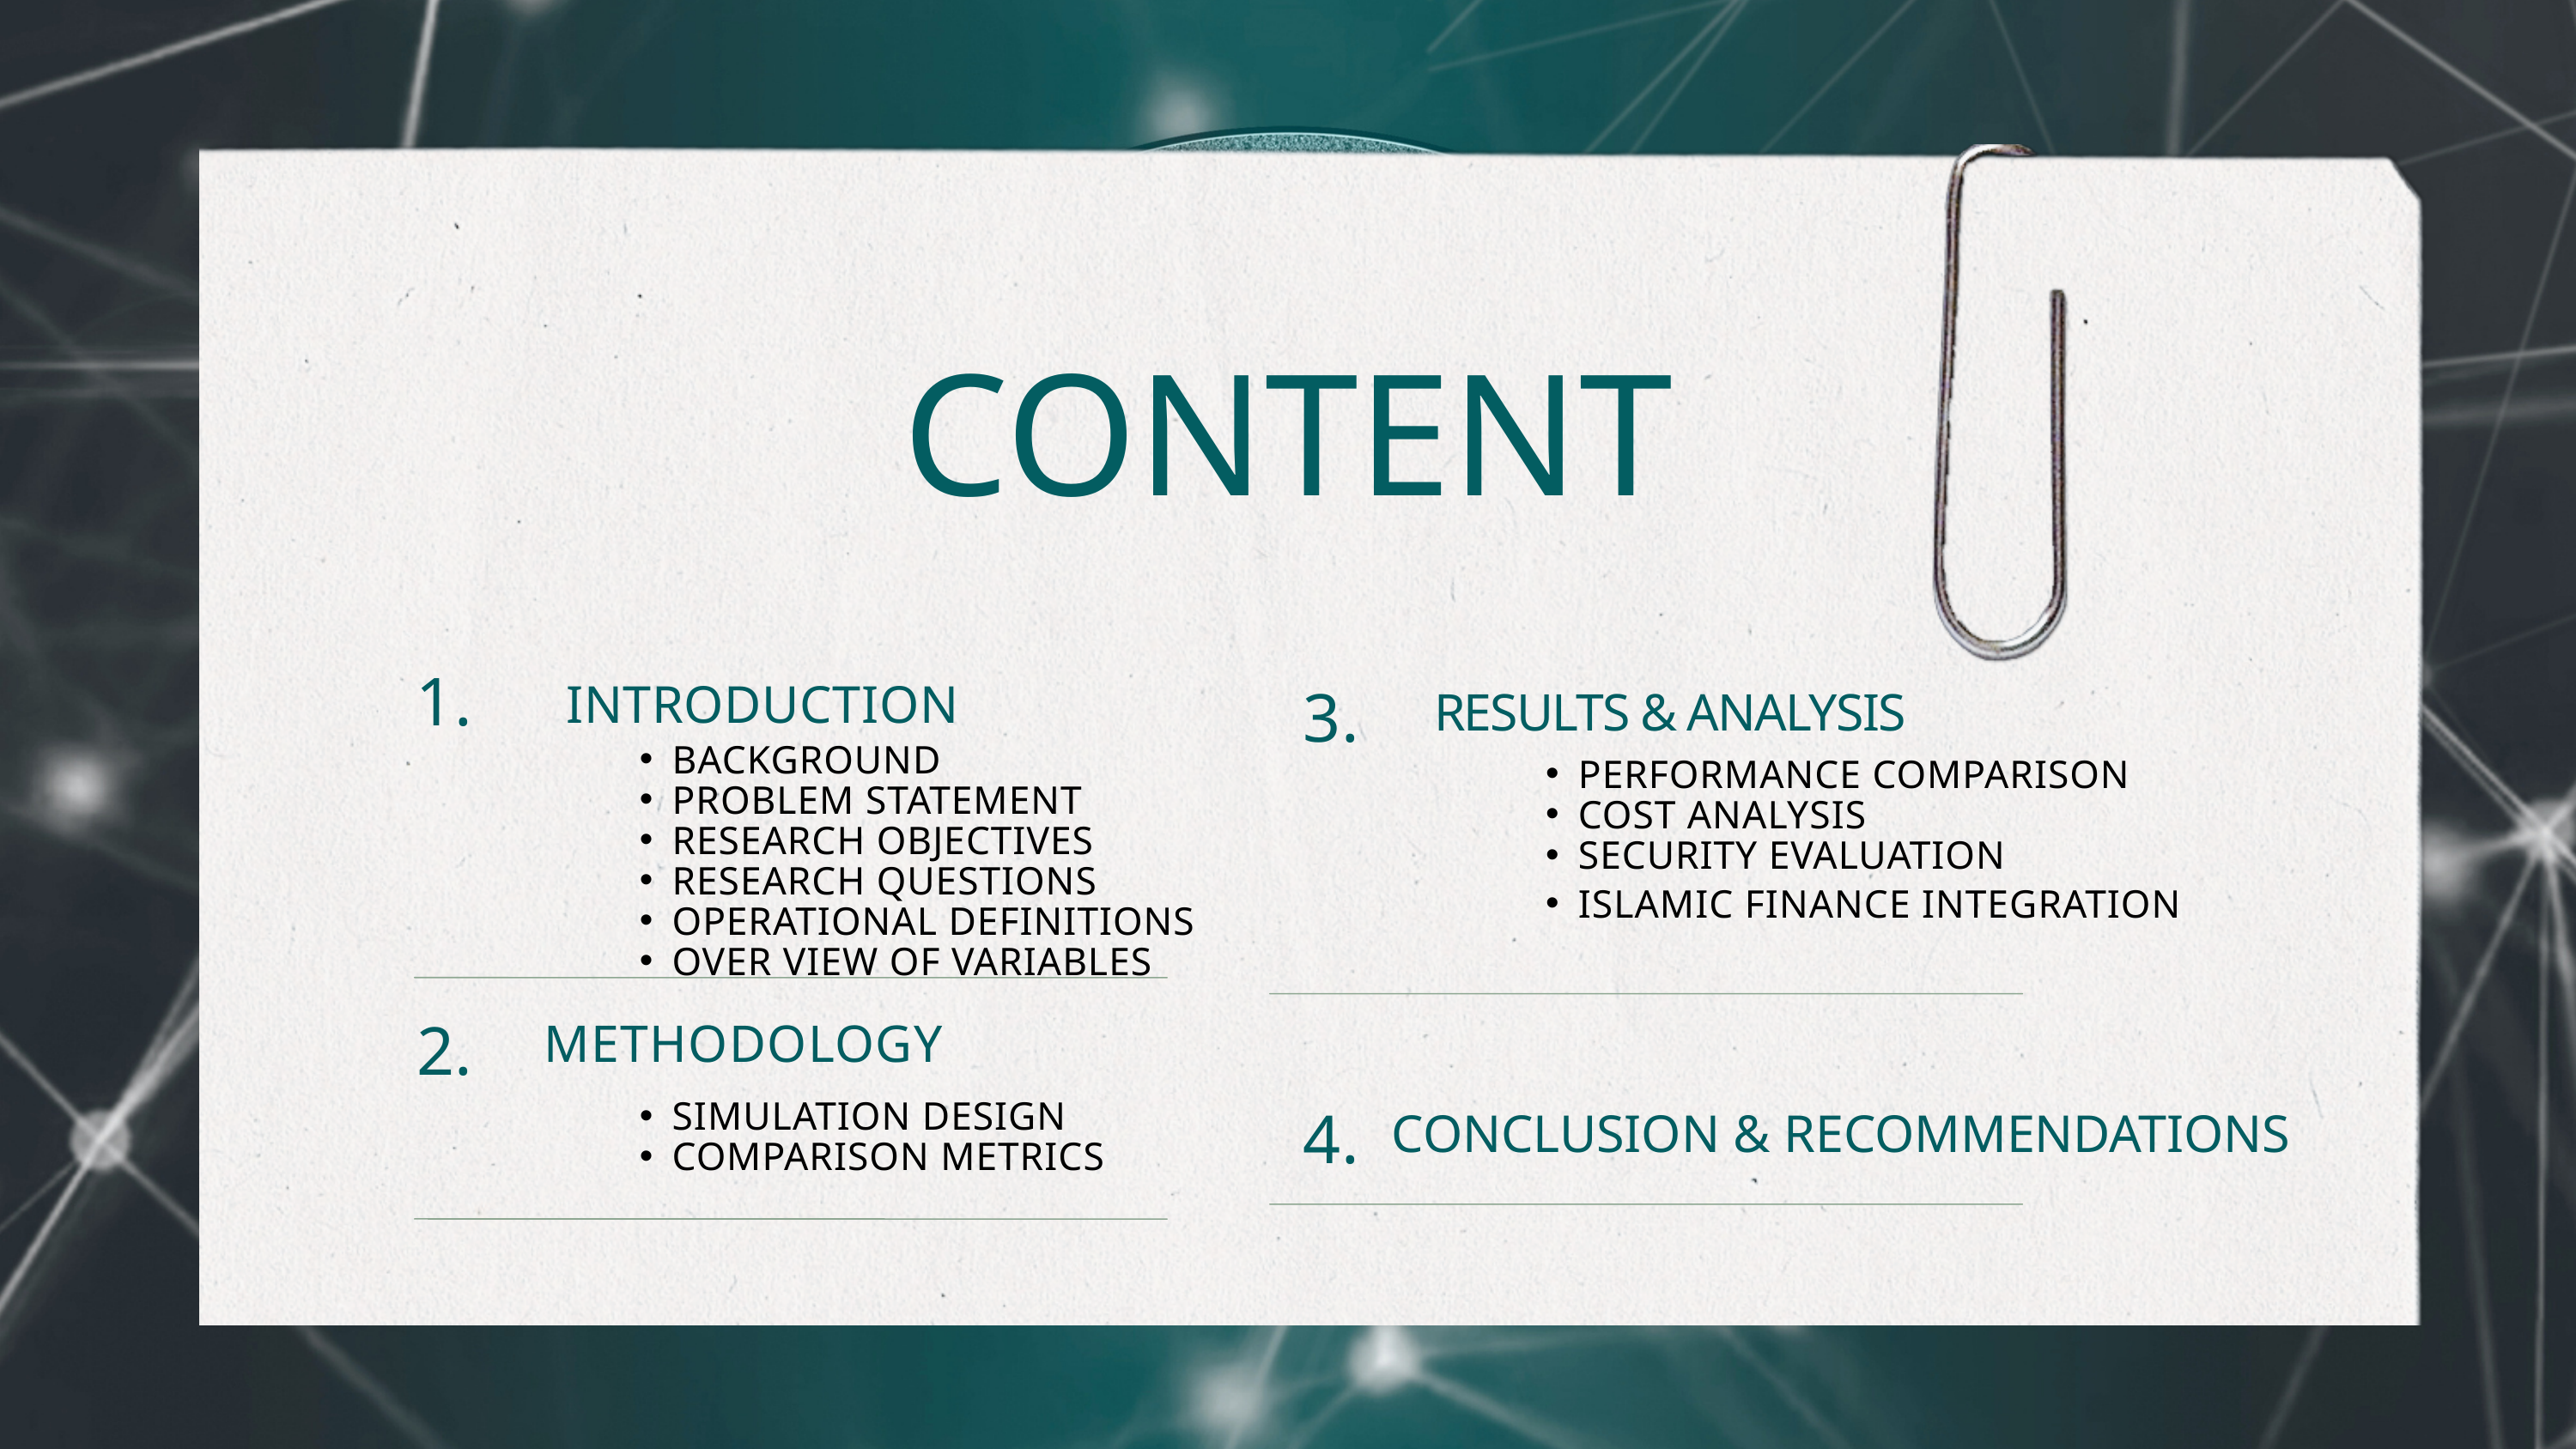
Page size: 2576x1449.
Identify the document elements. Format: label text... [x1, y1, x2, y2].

text_box [1230, 955, 1433, 1044]
text_box [199, 144, 2432, 1325]
text_box SIMULATION DESIGN COMPARISON METRICS [607, 1097, 1317, 1219]
text_box [1433, 969, 2283, 1023]
text_box 2. [345, 996, 544, 1089]
text_box RESULTS & ANALYSIS [1434, 686, 2057, 742]
text_box CONCLUSION & RECOMMENDATIONS [1391, 1104, 2432, 1163]
text_box 3. [1230, 663, 1433, 756]
text_box [0, 0, 2576, 1449]
text_box 1. [323, 646, 566, 739]
text_box 4. [1230, 1084, 1433, 1177]
text_box CONTENT [466, 327, 2110, 530]
text_box PERFORMANCE COMPARISON COST ANALYSIS SECURITY EVALUATION ISLAMIC FINANCE INTEGRATION [1513, 755, 2223, 926]
text_box BACKGROUND PROBLEM STATEMENT RESEARCH OBJECTIVES RESEARCH QUESTIONS OPERATIONAL DEFINITIONS OVER VIEW OF VARIABLES [607, 740, 1317, 984]
text_box INTRODUCTION [566, 662, 994, 734]
text_box METHODOLOGY [544, 1018, 1155, 1073]
